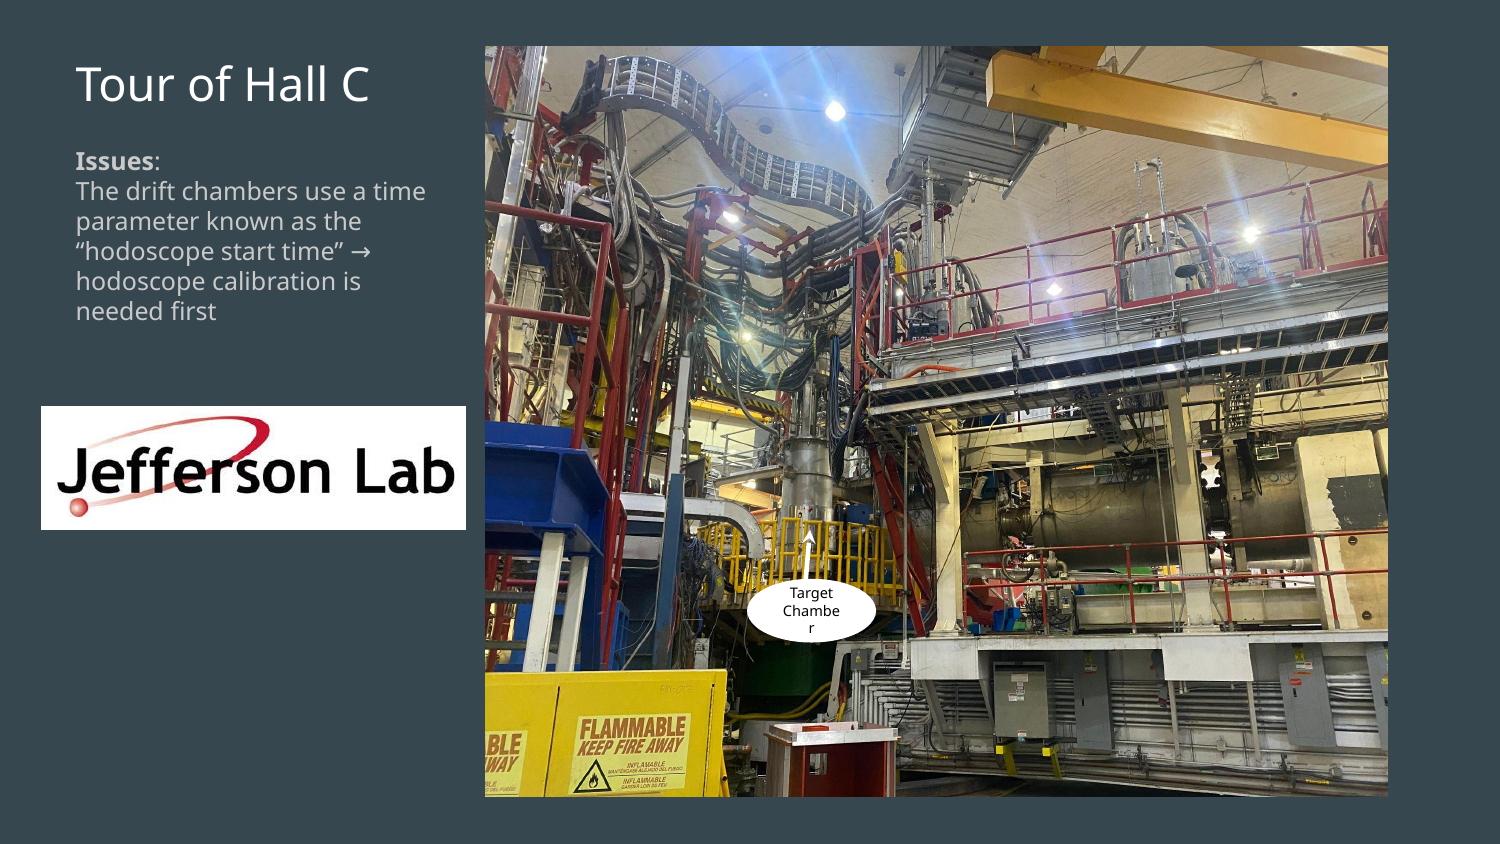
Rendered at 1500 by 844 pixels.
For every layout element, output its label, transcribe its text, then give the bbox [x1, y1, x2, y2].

title Tour of Hall C [60, 36, 1459, 131]
text_box Issues: The drift chambers use a time parameter known as the “hodoscope start time” → hodoscope calibration is needed first [60, 130, 447, 343]
picture [40, 406, 466, 530]
picture [484, 46, 1388, 798]
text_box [805, 529, 811, 584]
